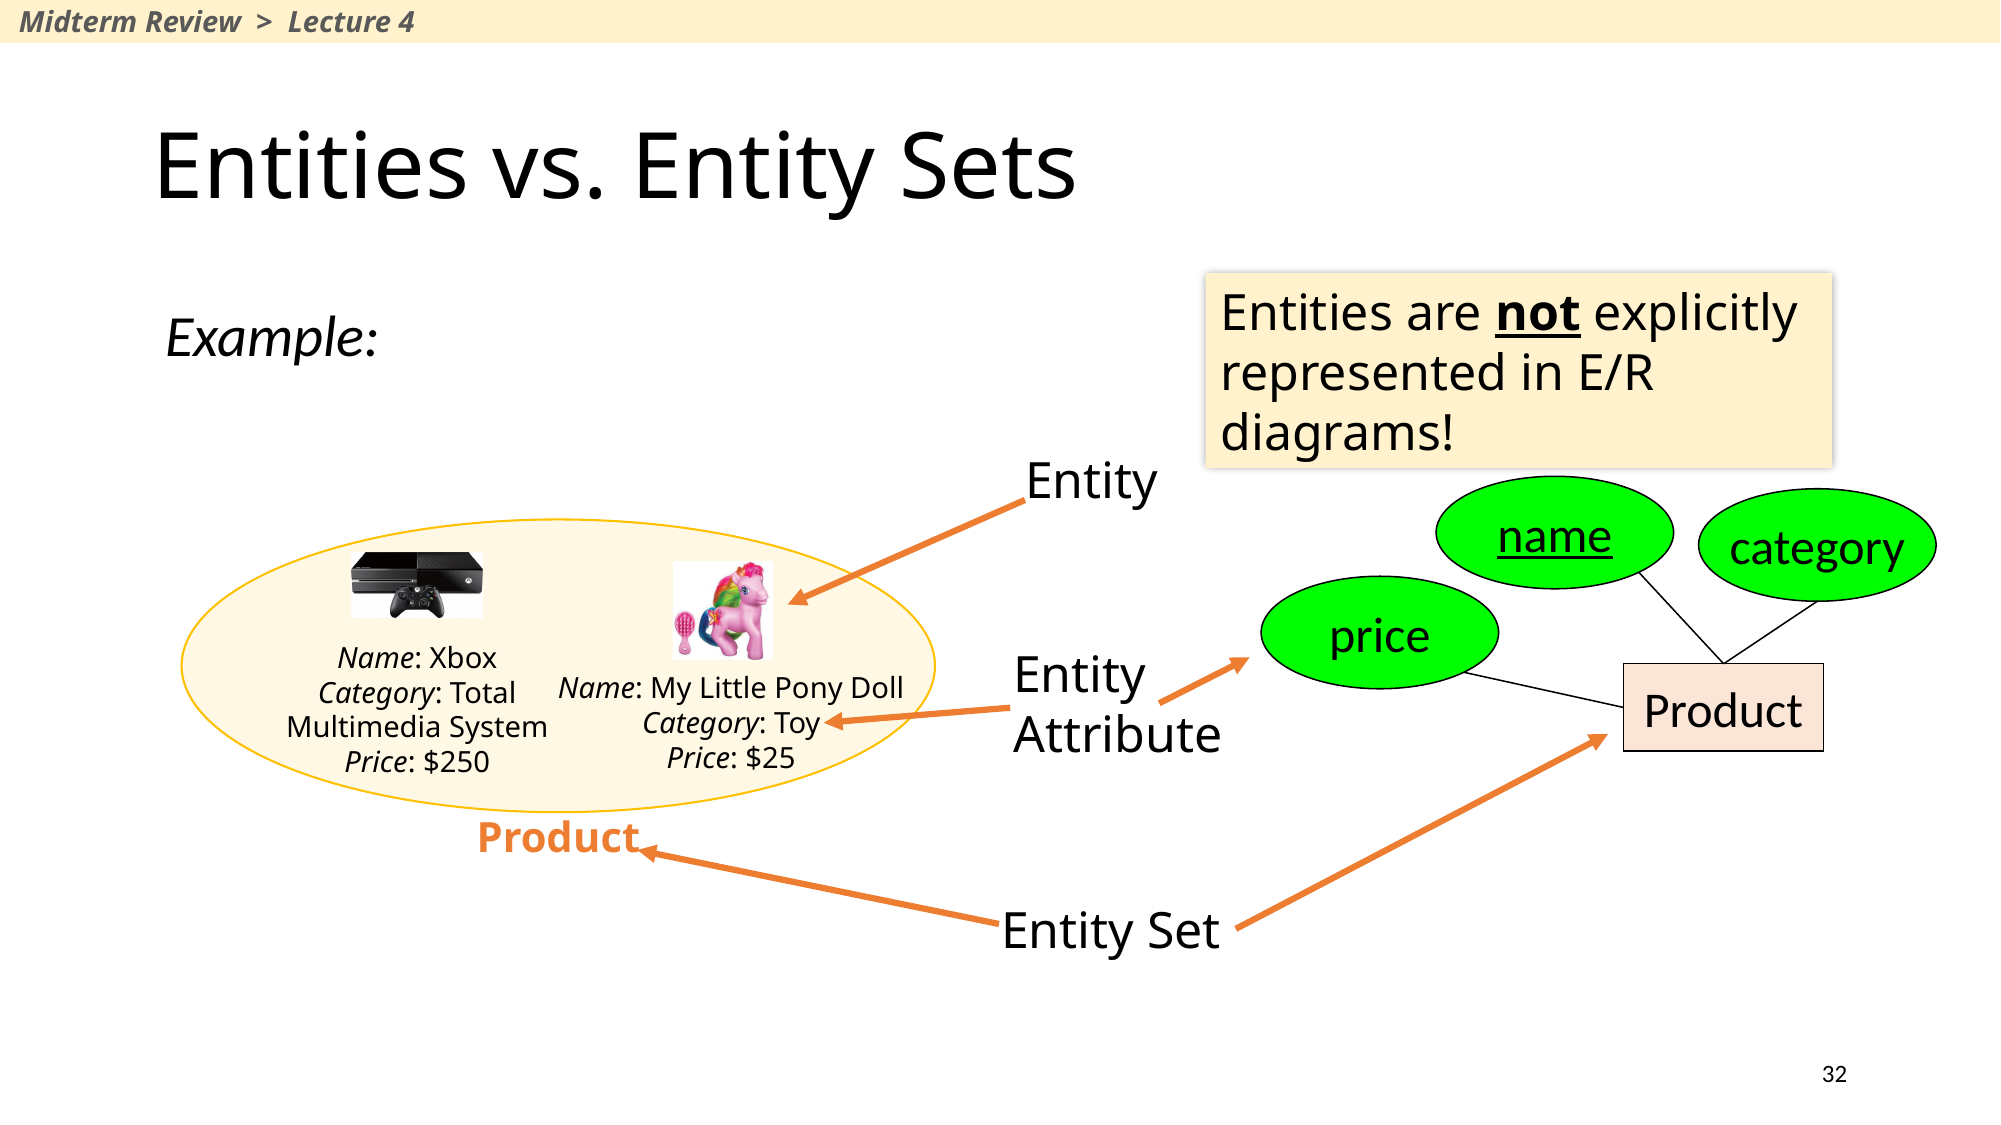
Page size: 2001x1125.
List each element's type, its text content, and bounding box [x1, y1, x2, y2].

slide_number 32 [1412, 1042, 1863, 1103]
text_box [637, 849, 999, 924]
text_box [787, 499, 1025, 605]
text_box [0, 0, 2000, 47]
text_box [563, 561, 899, 784]
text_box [1159, 657, 1250, 704]
text_box Entity [1010, 441, 1174, 516]
text_box [899, 723, 907, 730]
list Example: [150, 298, 525, 399]
title Entities vs. Entity Sets [137, 59, 1863, 278]
text_box Entities are not explicitly represented in E/R diagrams! [1205, 273, 1833, 468]
text_box [350, 784, 785, 809]
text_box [256, 552, 578, 789]
text_box Product [461, 803, 655, 869]
text_box [317, 518, 787, 561]
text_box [1261, 476, 1937, 752]
text_box [899, 605, 937, 707]
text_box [823, 707, 1011, 723]
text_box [1223, 733, 1609, 930]
text_box Entity Set [986, 891, 1236, 967]
text_box [180, 577, 256, 755]
text_box Entity Attribute [998, 635, 1261, 770]
